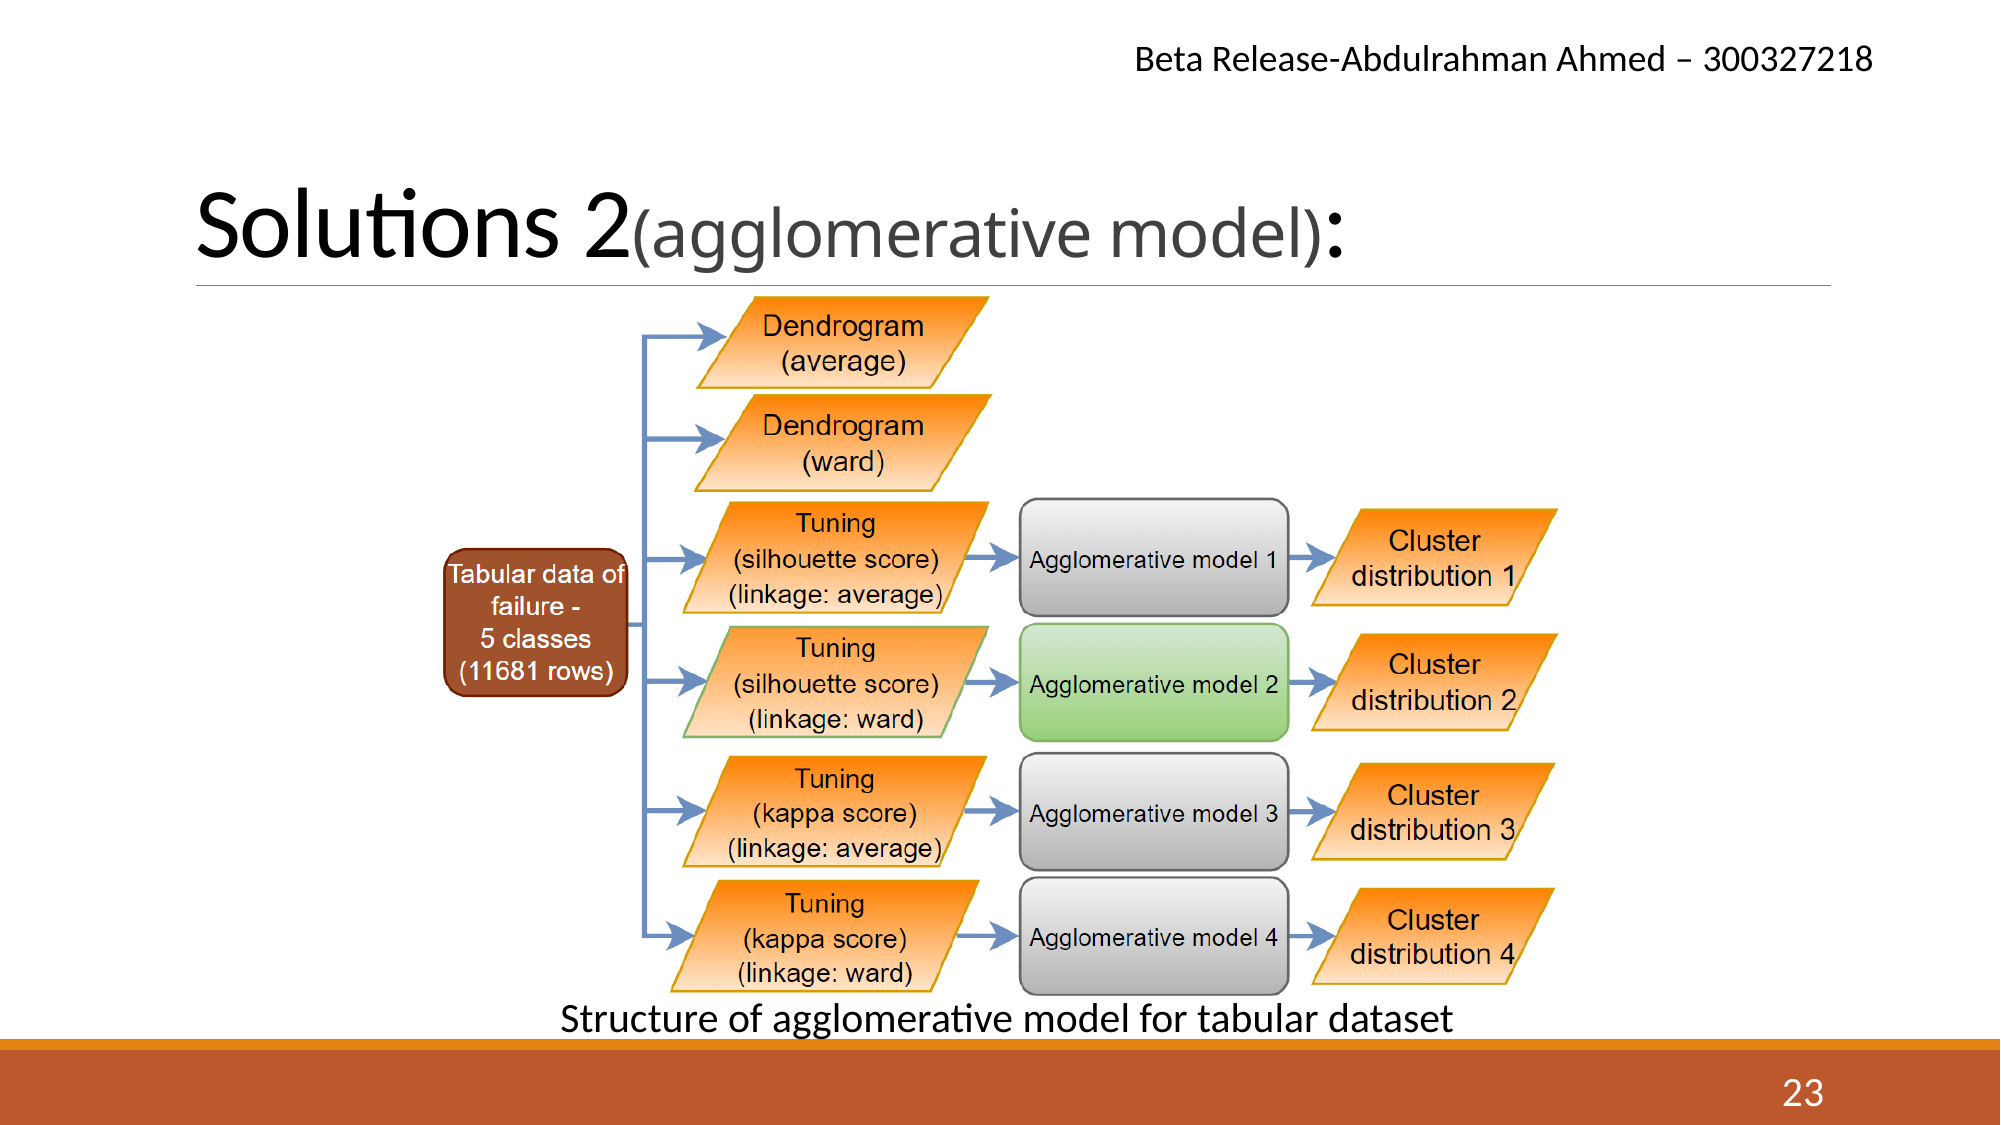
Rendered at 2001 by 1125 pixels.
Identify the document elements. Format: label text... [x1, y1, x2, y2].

text_box Structure of agglomerative model for tabular dataset [401, 983, 1614, 1049]
title Solutions 2(agglomerative model): [180, 47, 1830, 285]
picture [439, 290, 1561, 997]
slide_number 22 [1624, 1059, 1840, 1120]
text_box Beta Release-Abdulrahman Ahmed – 300327218 [1119, 26, 1960, 132]
